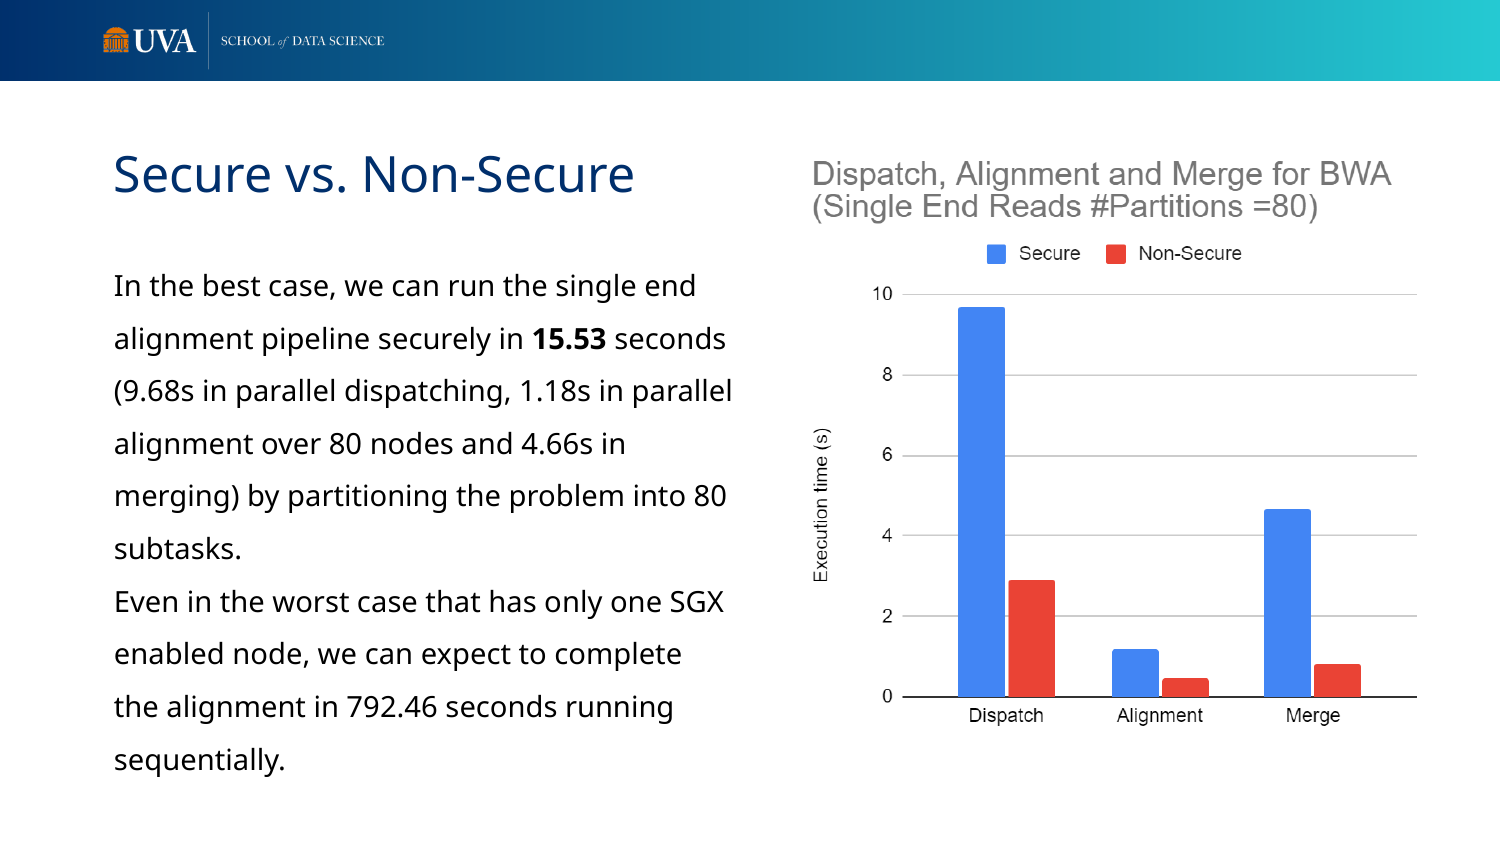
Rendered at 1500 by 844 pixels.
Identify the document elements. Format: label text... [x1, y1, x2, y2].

list In the best case, we can run the single end alignment pipeline securely in 15.53 seconds (9.68s in parallel dispatching, 1.18s in parallel alignment over 80 nodes and 4.66s in merging) by partitioning the problem into 80 subtasks. Even in the worst case that has only one SGX enabled node, we can expect to complete the alignment in 792.46 seconds running sequentially. [98, 234, 750, 808]
title Secure vs. Non-Secure [98, 127, 778, 222]
picture [780, 126, 1449, 758]
picture [98, 8, 392, 73]
